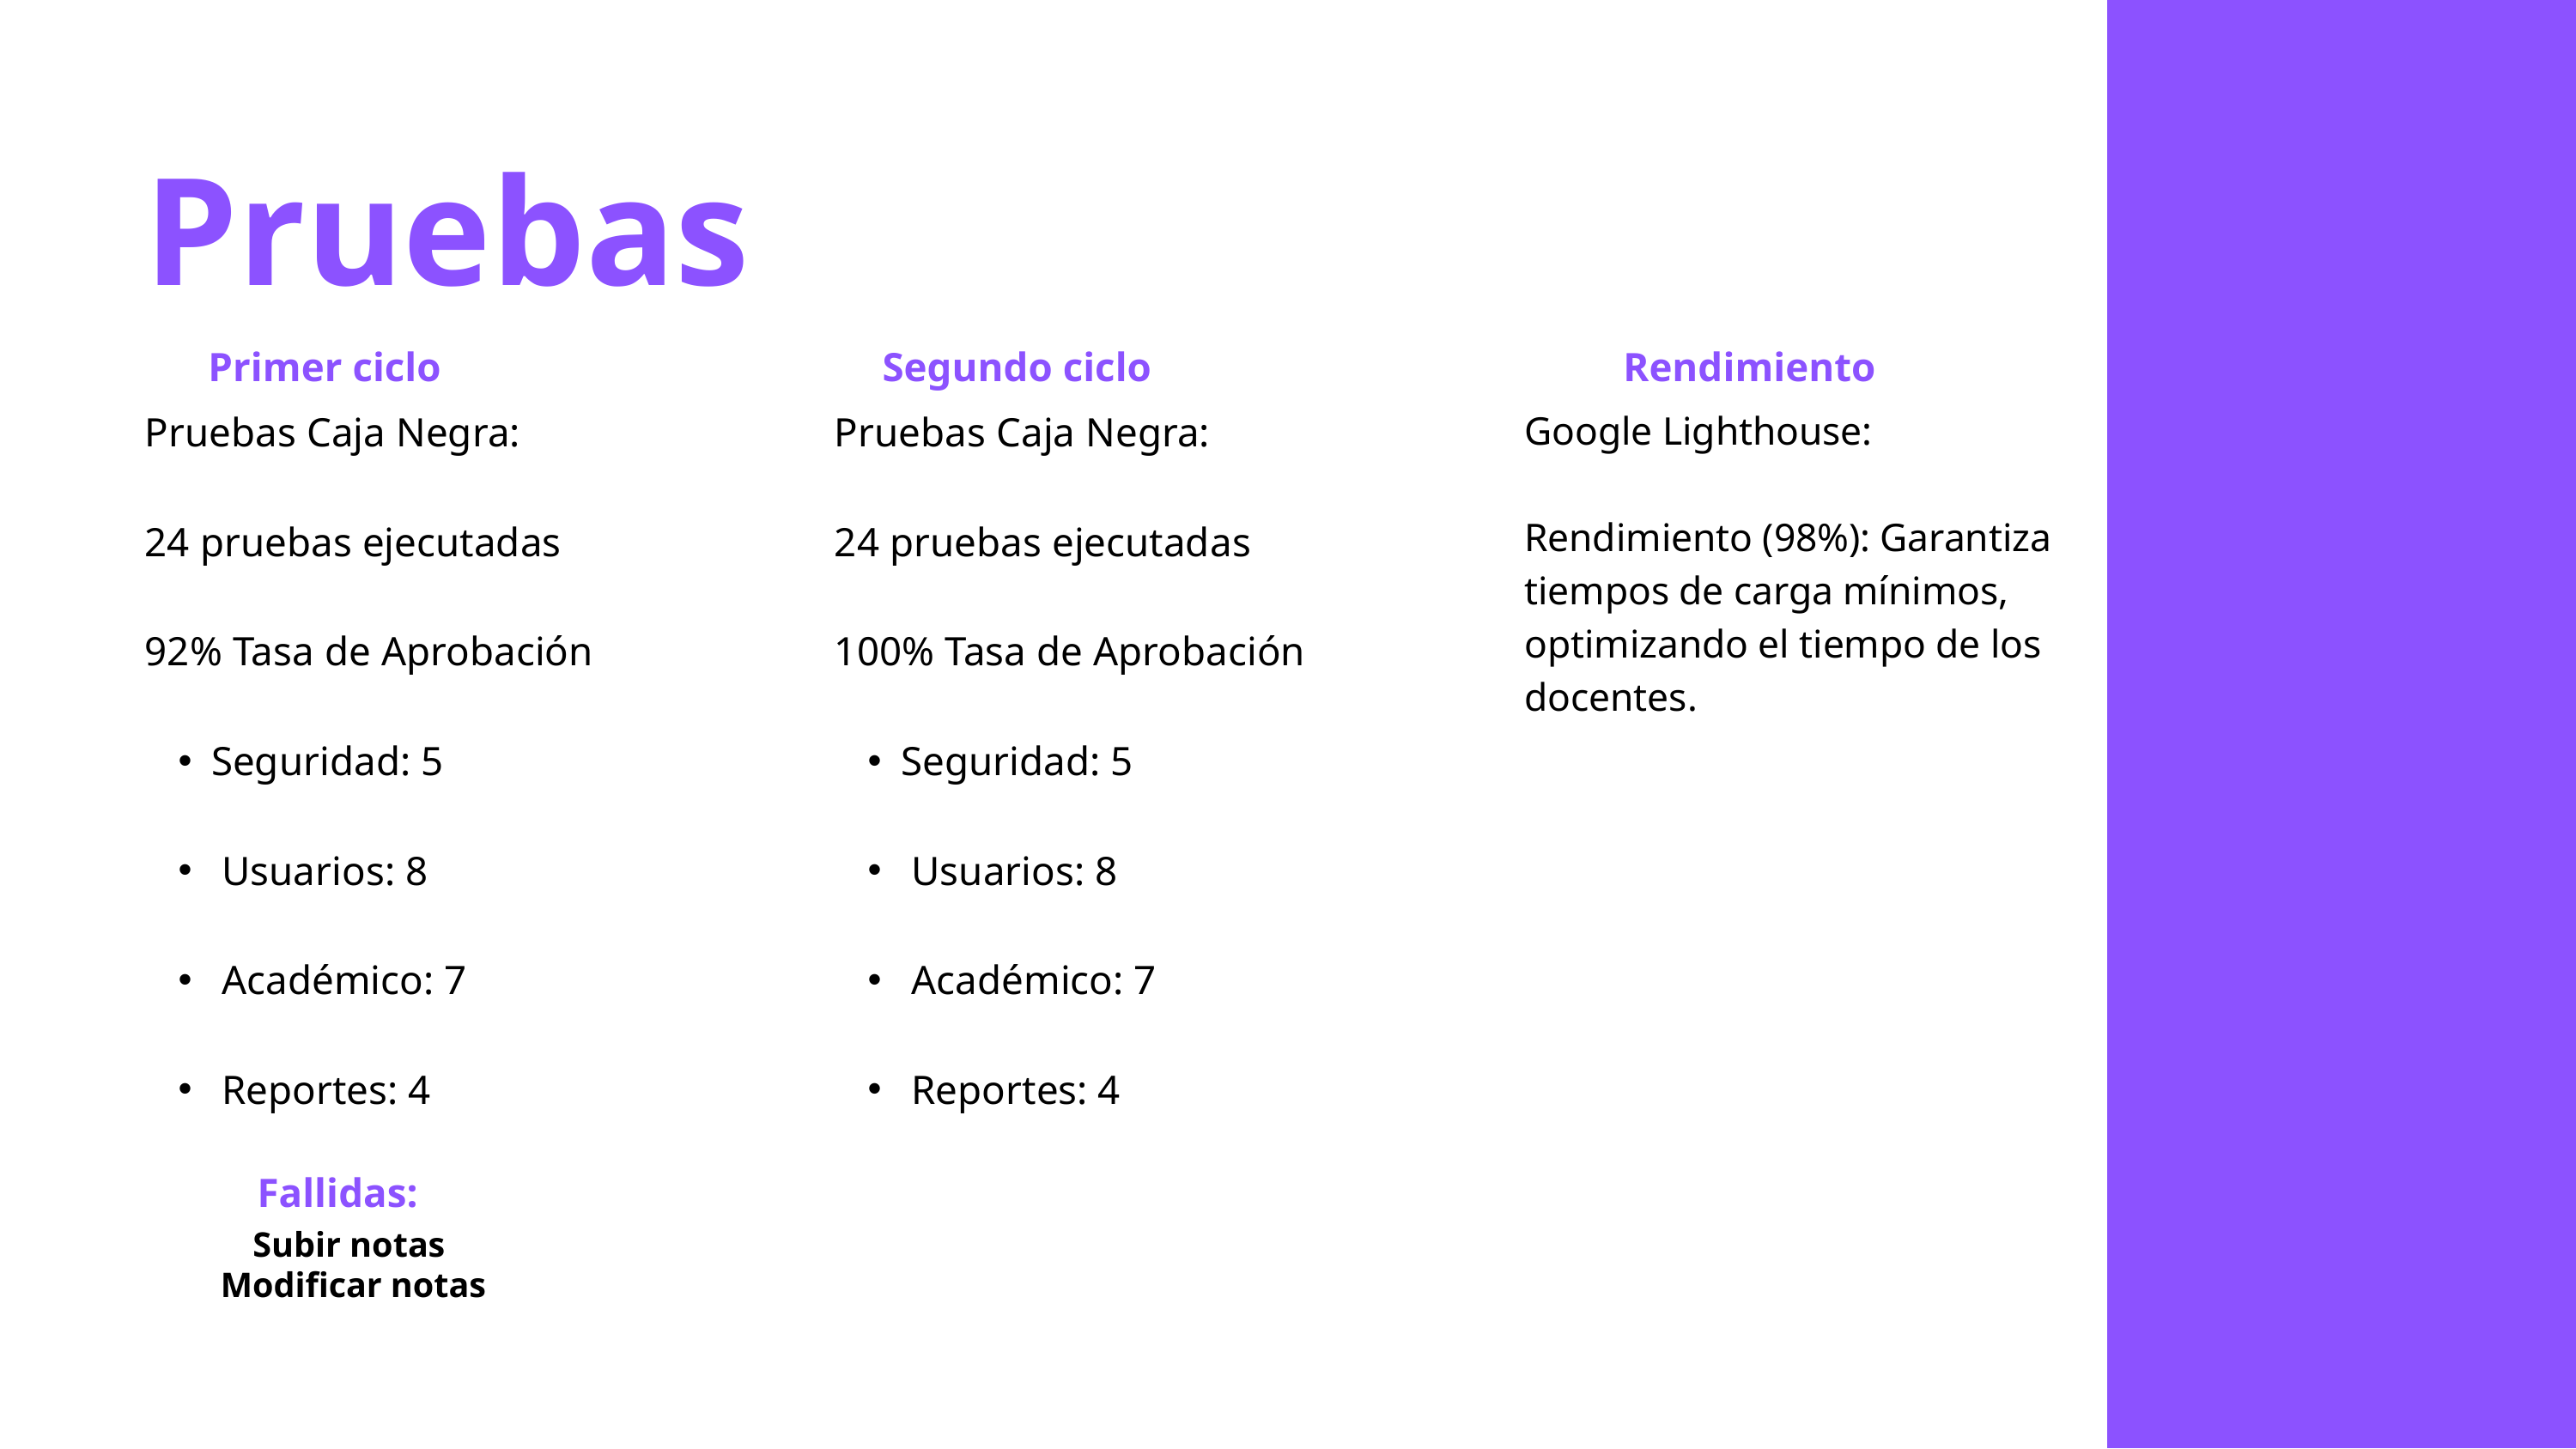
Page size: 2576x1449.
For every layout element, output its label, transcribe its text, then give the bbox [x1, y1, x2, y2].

text_box Pruebas Caja Negra: 24 pruebas ejecutadas 92% Tasa de Aprobación Seguridad: 5 Usuarios: 8 Académico: 7 Reportes: 4 [144, 399, 670, 1167]
text_box Primer ciclo [208, 334, 458, 390]
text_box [2106, 0, 2576, 1449]
text_box Pruebas Caja Negra: 24 pruebas ejecutadas 100% Tasa de Aprobación Seguridad: 5 Usuarios: 8 Académico: 7 Reportes: 4 [834, 399, 1360, 1167]
text_box Pruebas [144, 167, 769, 315]
text_box Segundo ciclo [882, 334, 1199, 390]
text_box Modificar notas [208, 1257, 490, 1305]
text_box Subir notas [252, 1216, 447, 1257]
text_box Fallidas: [257, 1160, 441, 1216]
text_box Google Lighthouse: Rendimiento (98%): Garantiza tiempos de carga mínimos, optimizando el tiempo de los docentes. [1524, 399, 2093, 787]
text_box Rendimiento [1623, 334, 1939, 390]
